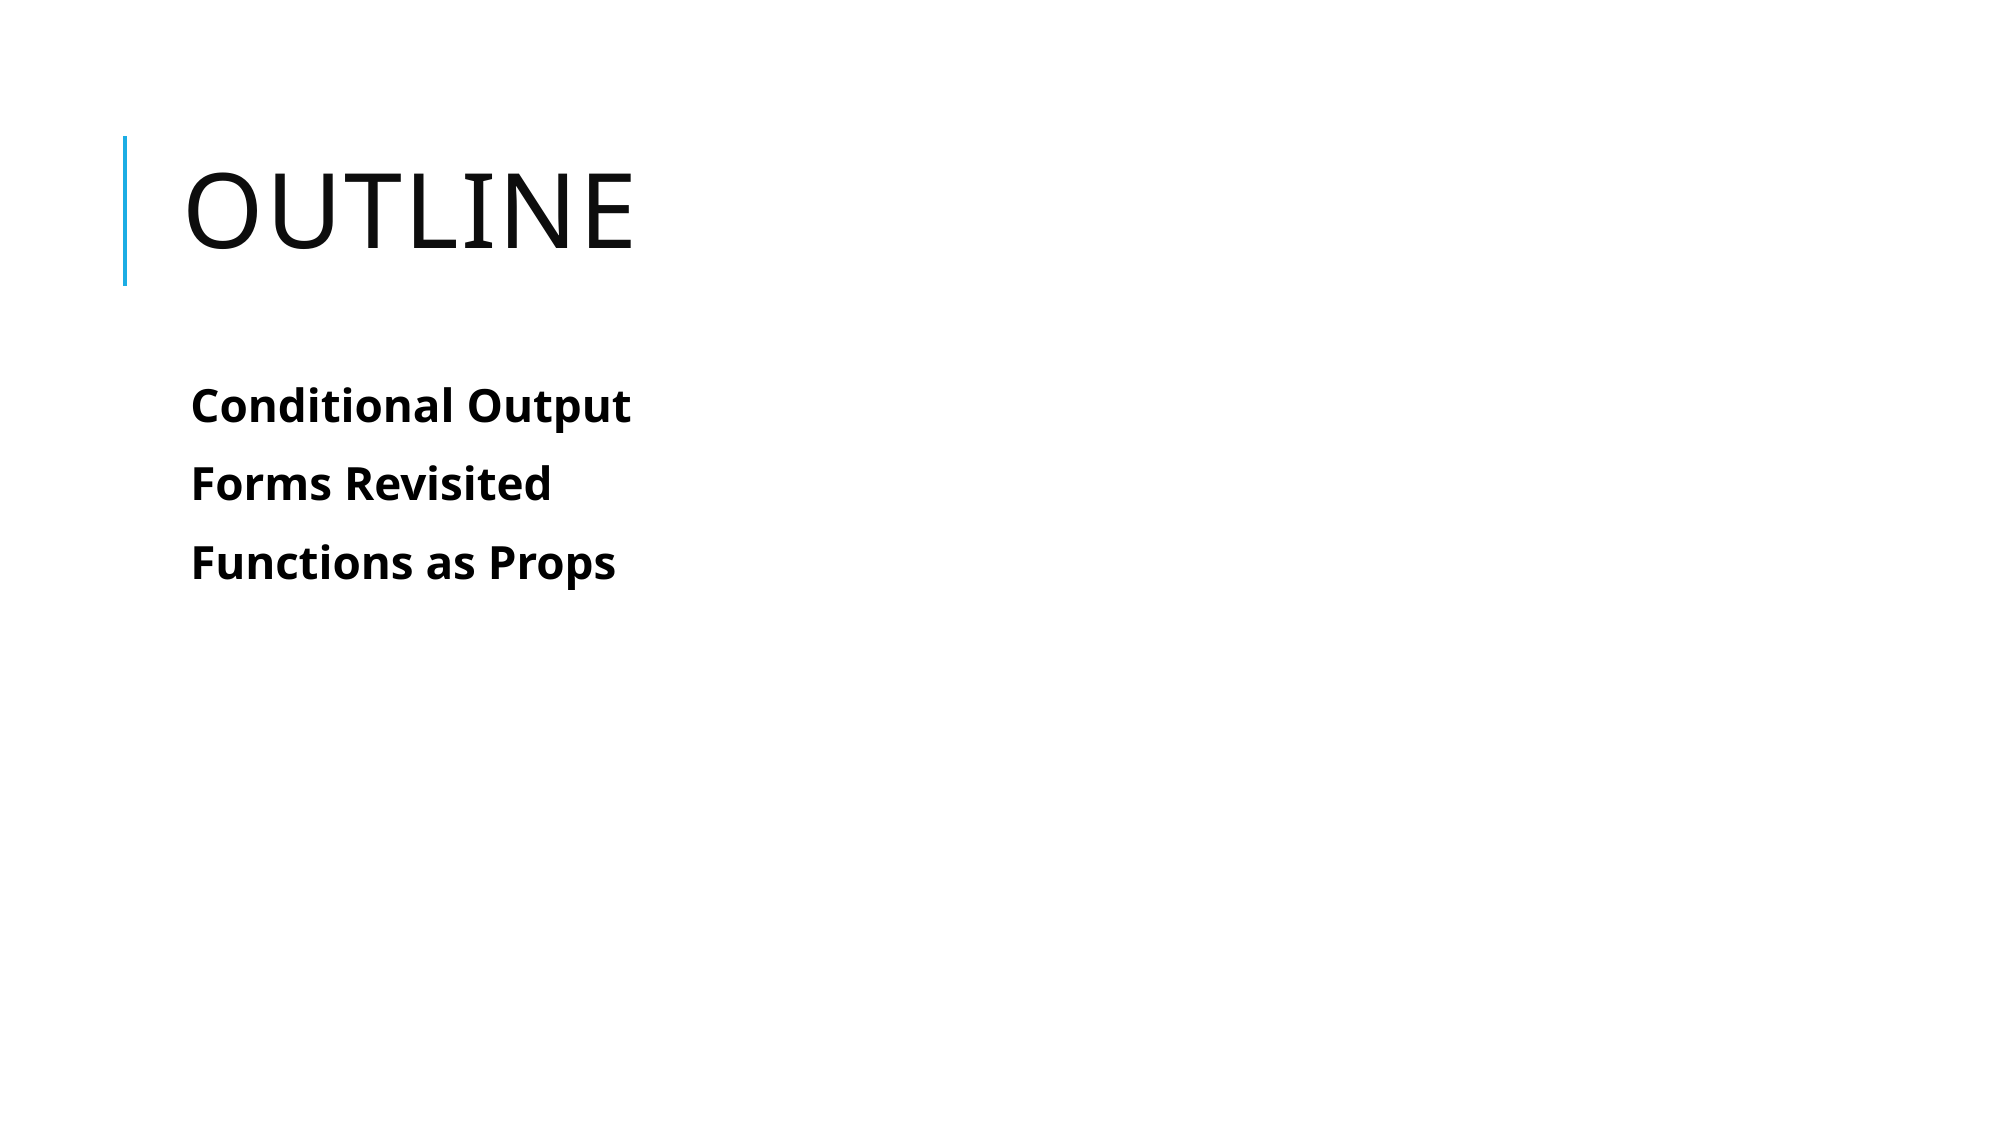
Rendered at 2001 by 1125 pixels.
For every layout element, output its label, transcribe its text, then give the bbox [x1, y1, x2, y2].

list Conditional Output Forms Revisited Functions as Props [168, 375, 1763, 1035]
title outline [168, 96, 1763, 342]
